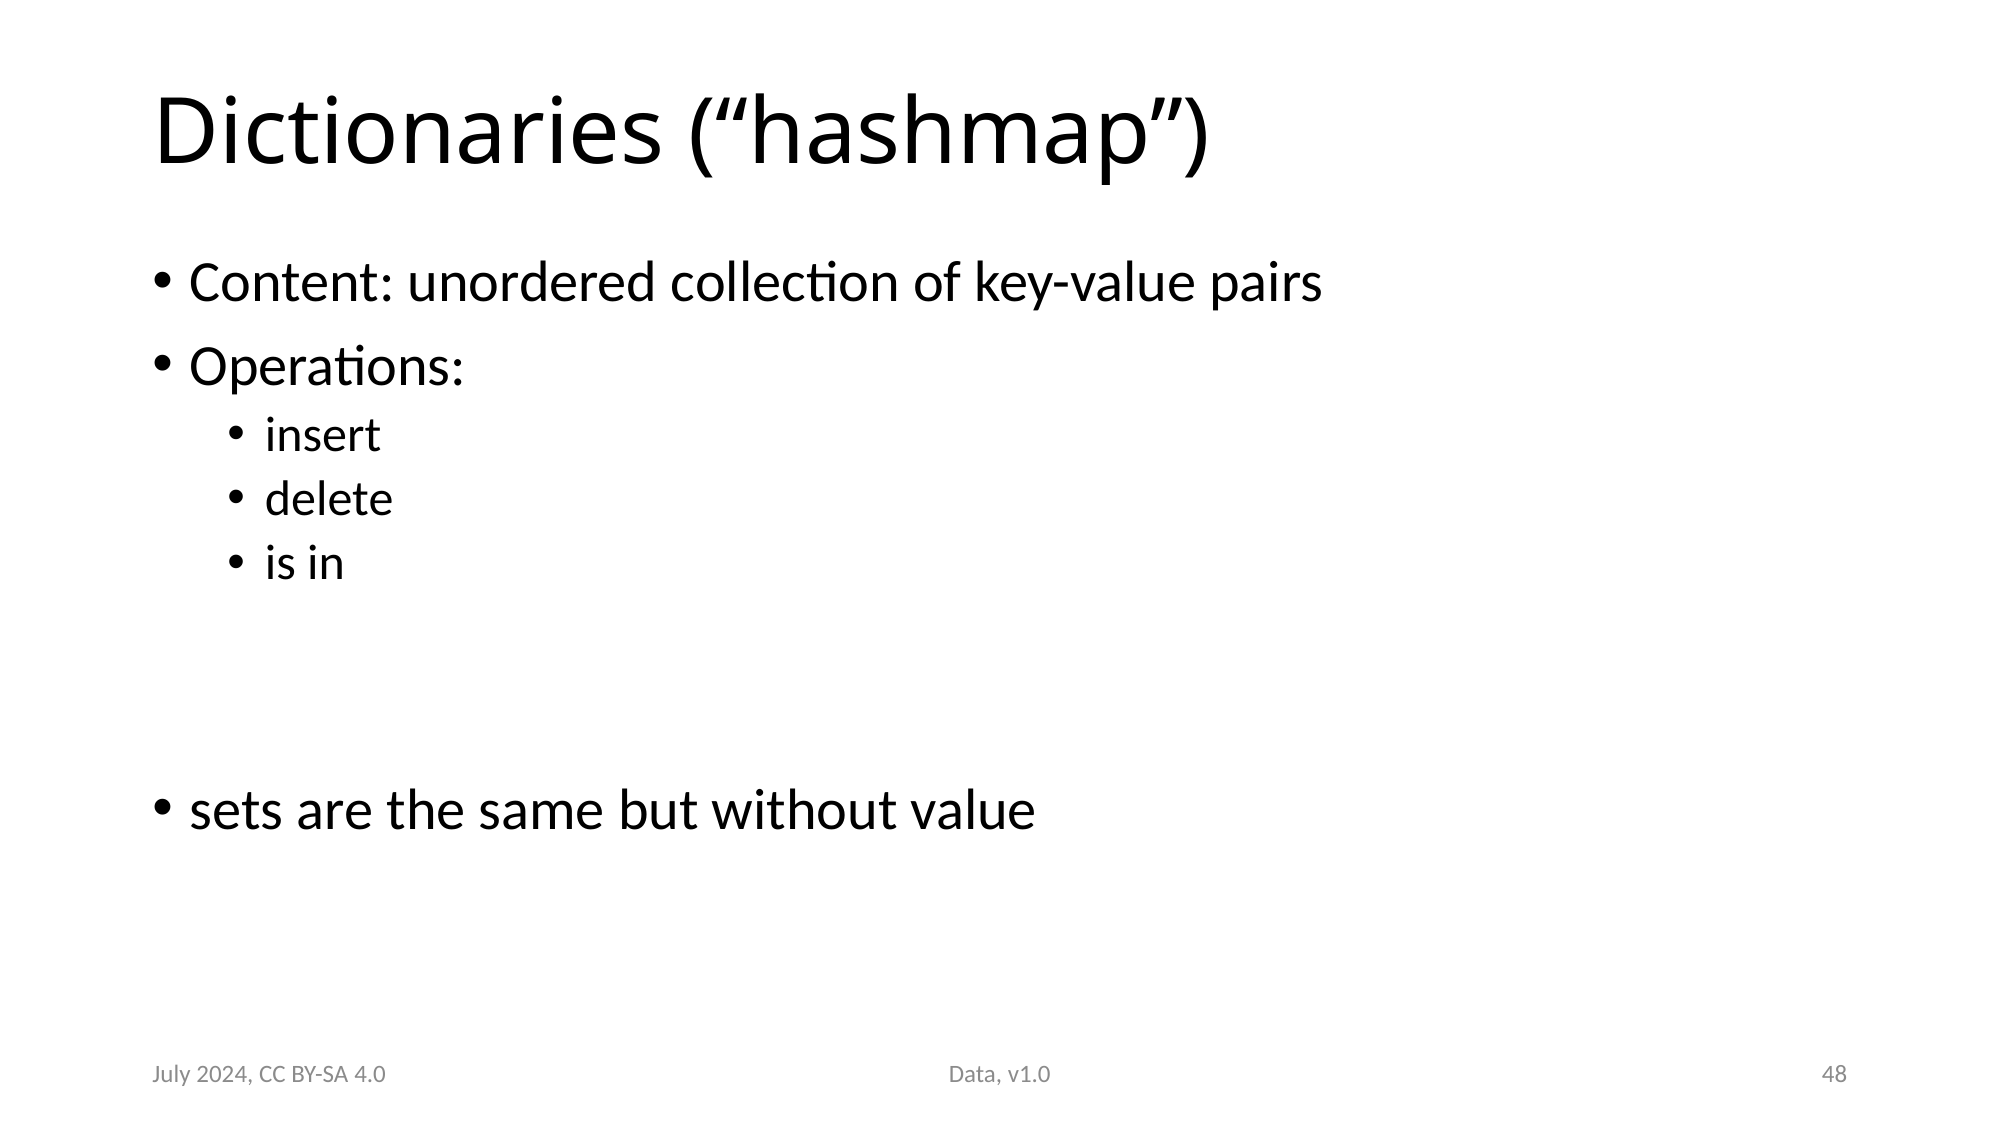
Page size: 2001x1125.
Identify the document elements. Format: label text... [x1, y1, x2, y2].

footer Data, v1.0 [662, 1042, 1338, 1103]
list Content: unordered collection of key-value pairs Operations: insert delete is in sets are the same but without value [137, 243, 1863, 1014]
slide_number 48 [1412, 1042, 1863, 1103]
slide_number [137, 1042, 588, 1103]
title Dictionaries (“hashmap”) [137, 59, 1863, 209]
